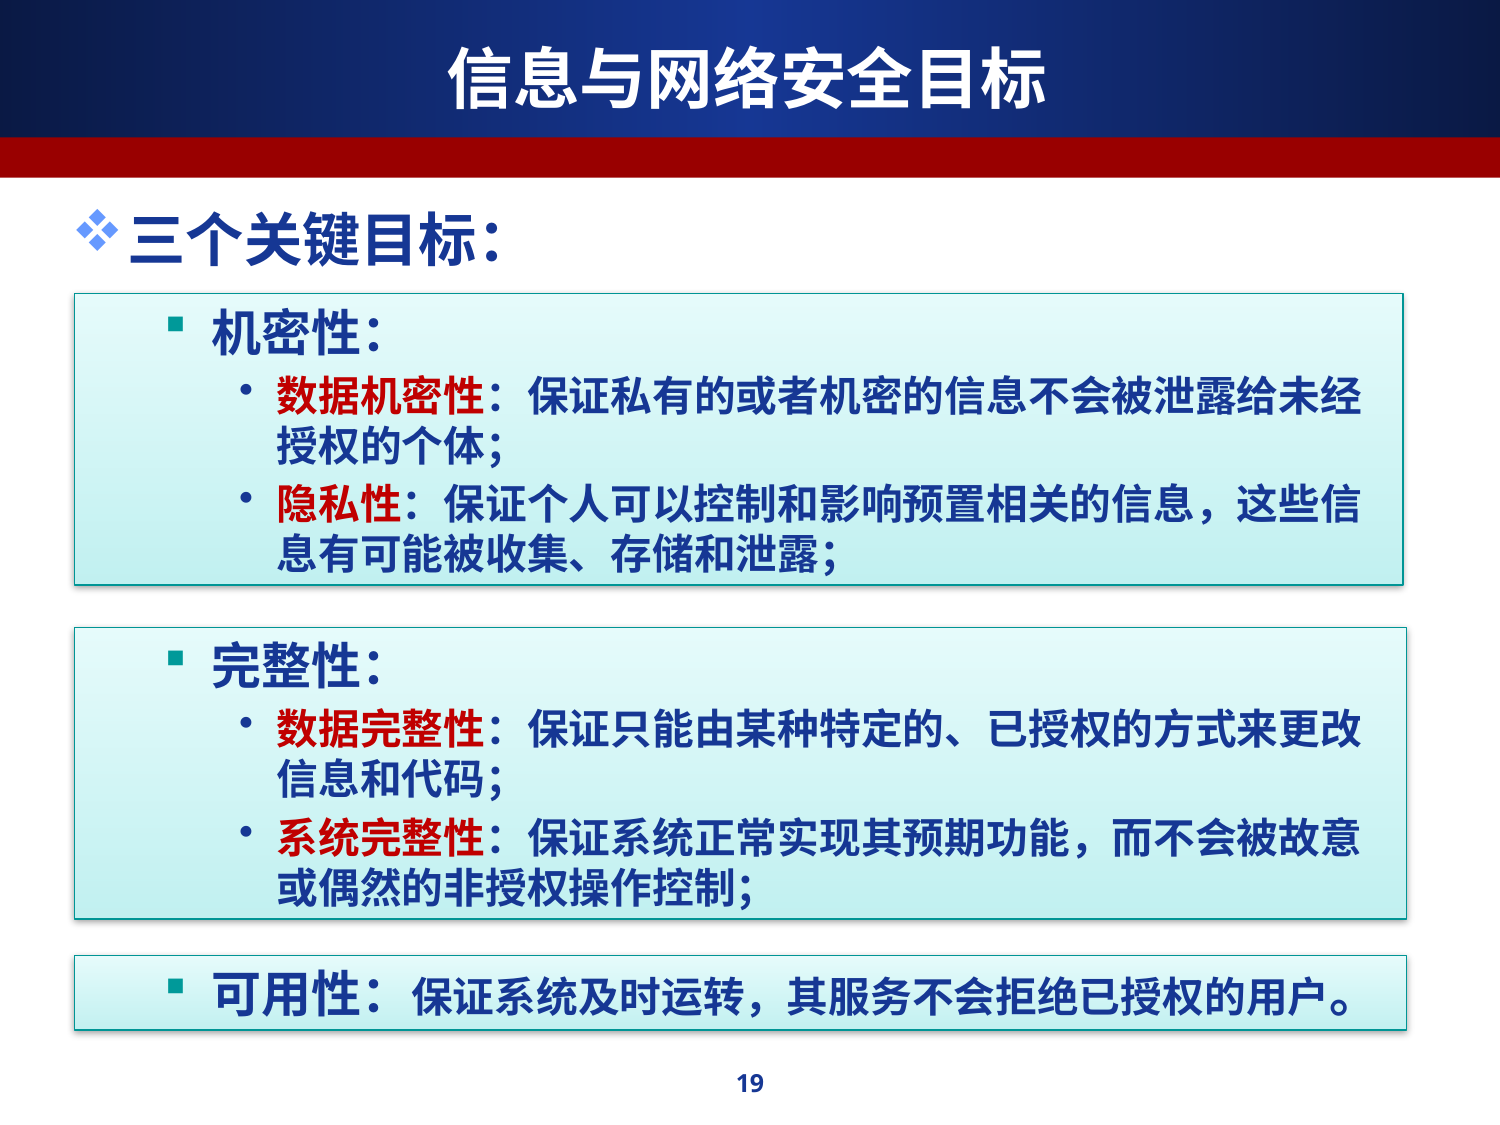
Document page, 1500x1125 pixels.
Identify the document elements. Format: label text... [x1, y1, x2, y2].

title 信息与网络安全目标 [53, 30, 1441, 124]
slide_number 19 [575, 1059, 925, 1113]
list 三个关键目标： [56, 195, 585, 288]
text_box 完整性： 数据完整性：保证只能由某种特定的、已授权的方式来更改信息和代码； 系统完整性：保证系统正常实现其预期功能，而不会被故意或偶然的非授权操作控制； [74, 627, 1407, 920]
text_box 机密性： 数据机密性：保证私有的或者机密的信息不会被泄露给未经授权的个体； 隐私性：保证个人可以控制和影响预置相关的信息，这些信息有可能被收集、存储和泄露； [74, 293, 1404, 586]
text_box 可用性：保证系统及时运转，其服务不会拒绝已授权的用户。 [74, 955, 1407, 1031]
